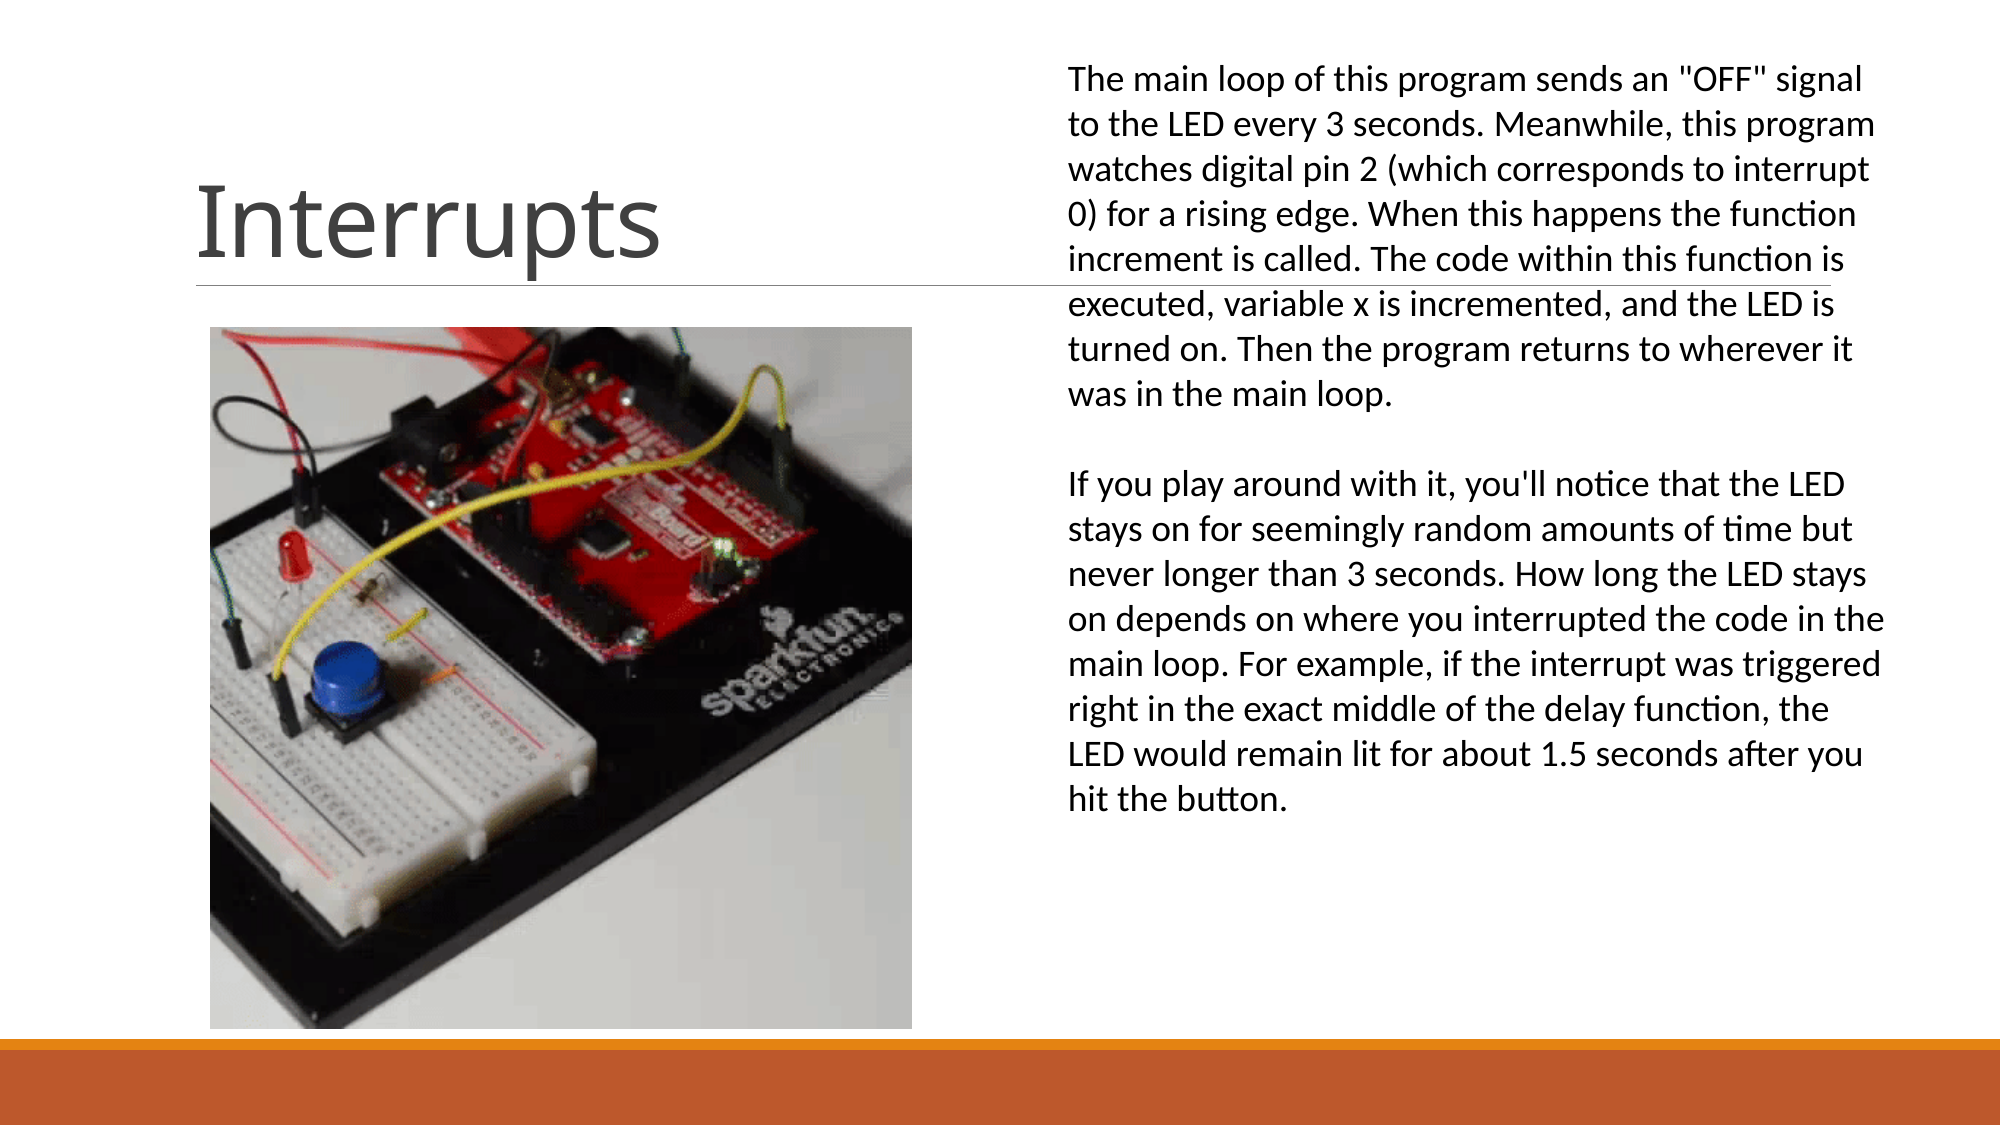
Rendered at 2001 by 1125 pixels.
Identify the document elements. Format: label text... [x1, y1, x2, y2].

title Interrupts [180, 47, 1053, 285]
text_box The main loop of this program sends an "OFF" signal to the LED every 3 seconds. Meanwhile, this program watches digital pin 2 (which corresponds to interrupt 0) for a rising edge. When this happens the function increment is called. The code within this function is executed, variable x is incremented, and the LED is turned on. Then the program returns to wherever it was in the main loop. If you play around with it, you'll notice that the LED stays on for seemingly random amounts of time but never longer than 3 seconds. How long the LED stays on depends on where you interrupted the code in the main loop. For example, if the interrupt was triggered right in the exact middle of the delay function, the LED would remain lit for about 1.5 seconds after you hit the button. [1053, 46, 1910, 827]
picture [209, 327, 912, 1030]
